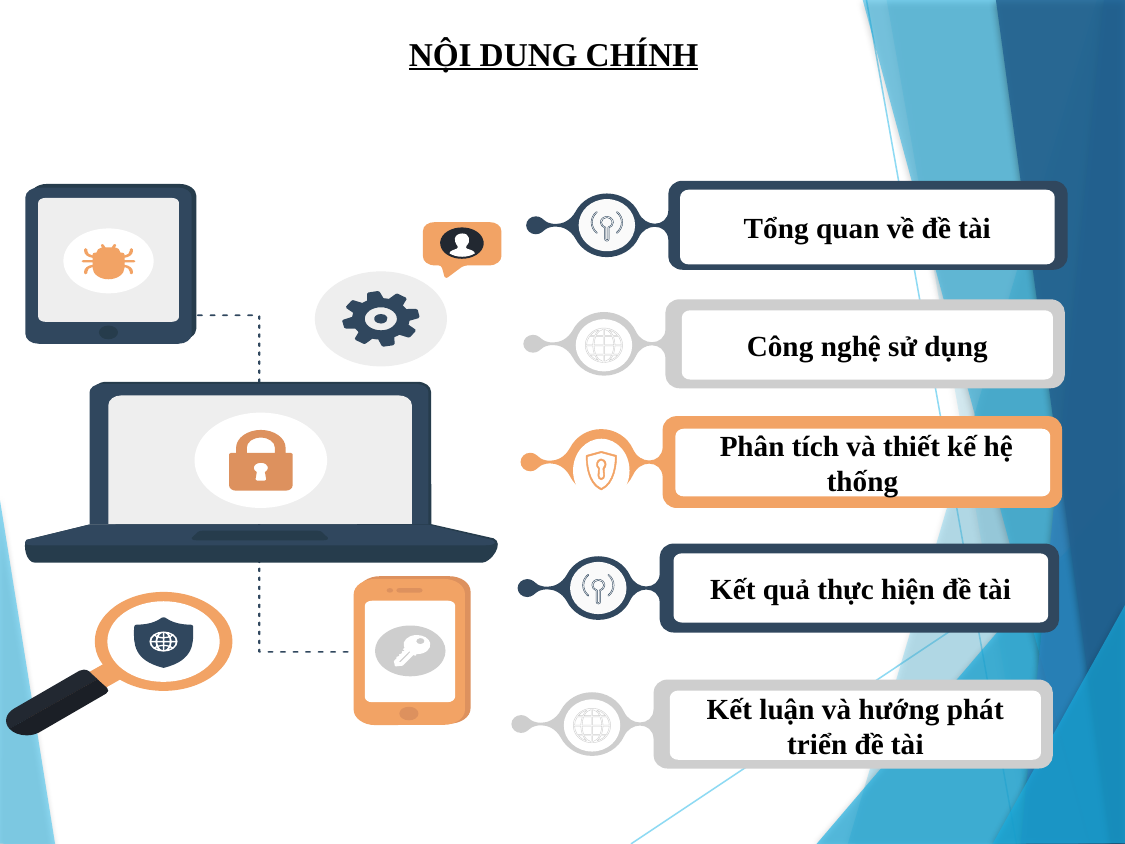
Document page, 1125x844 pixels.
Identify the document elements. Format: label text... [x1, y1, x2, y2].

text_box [517, 543, 1060, 634]
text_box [510, 679, 1054, 770]
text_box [2, 183, 506, 736]
text_box NỘI DUNG CHÍNH [178, 22, 929, 166]
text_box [522, 298, 1066, 389]
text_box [520, 415, 1063, 509]
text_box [525, 180, 1069, 271]
